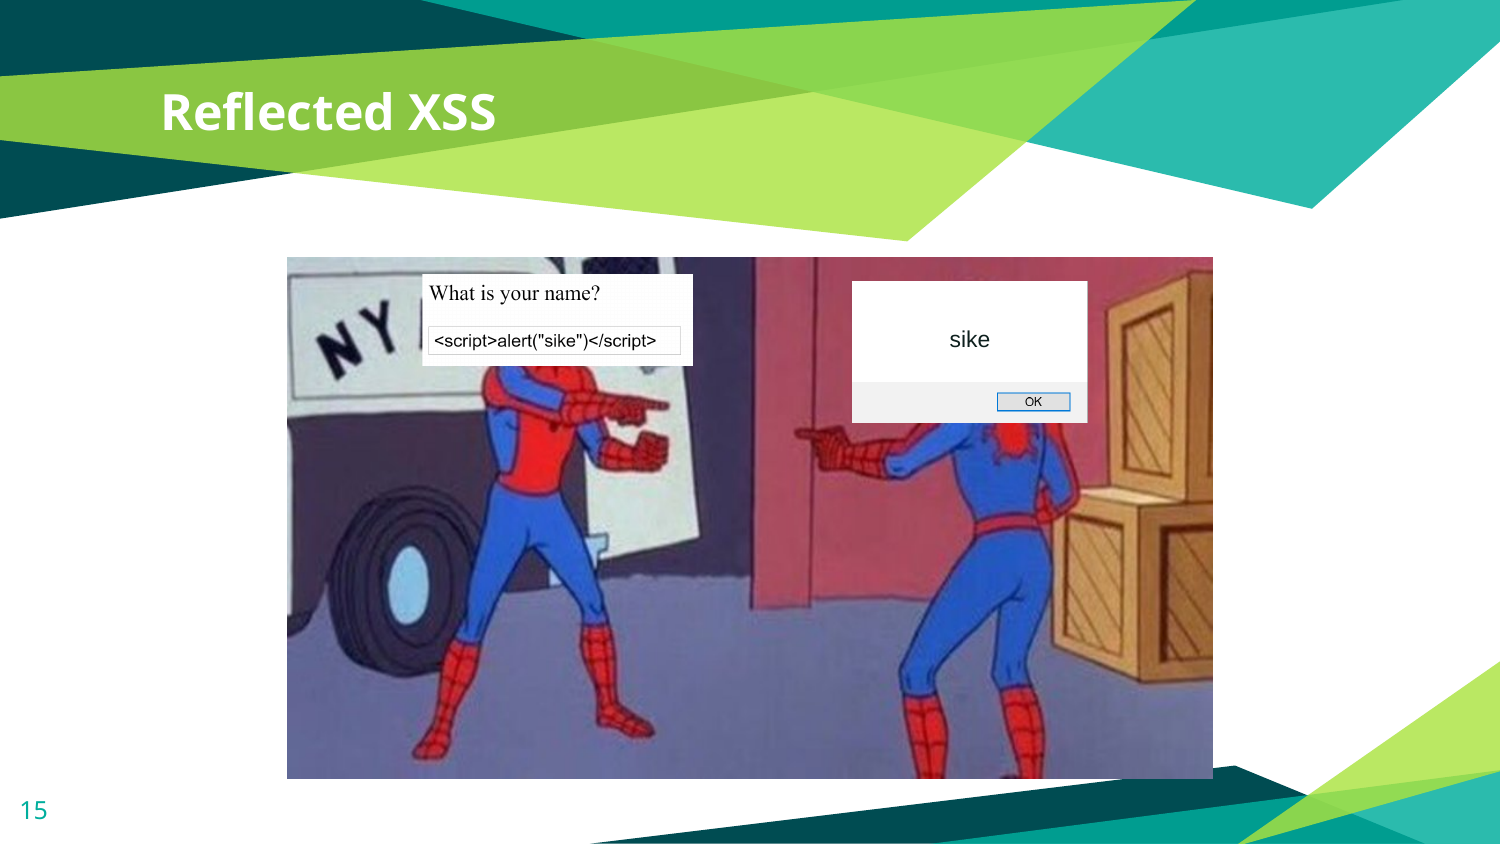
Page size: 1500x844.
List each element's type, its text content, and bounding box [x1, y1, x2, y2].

slide_number 15 [4, 779, 95, 844]
title Reflected XSS [145, 65, 1355, 206]
picture [286, 257, 1213, 779]
